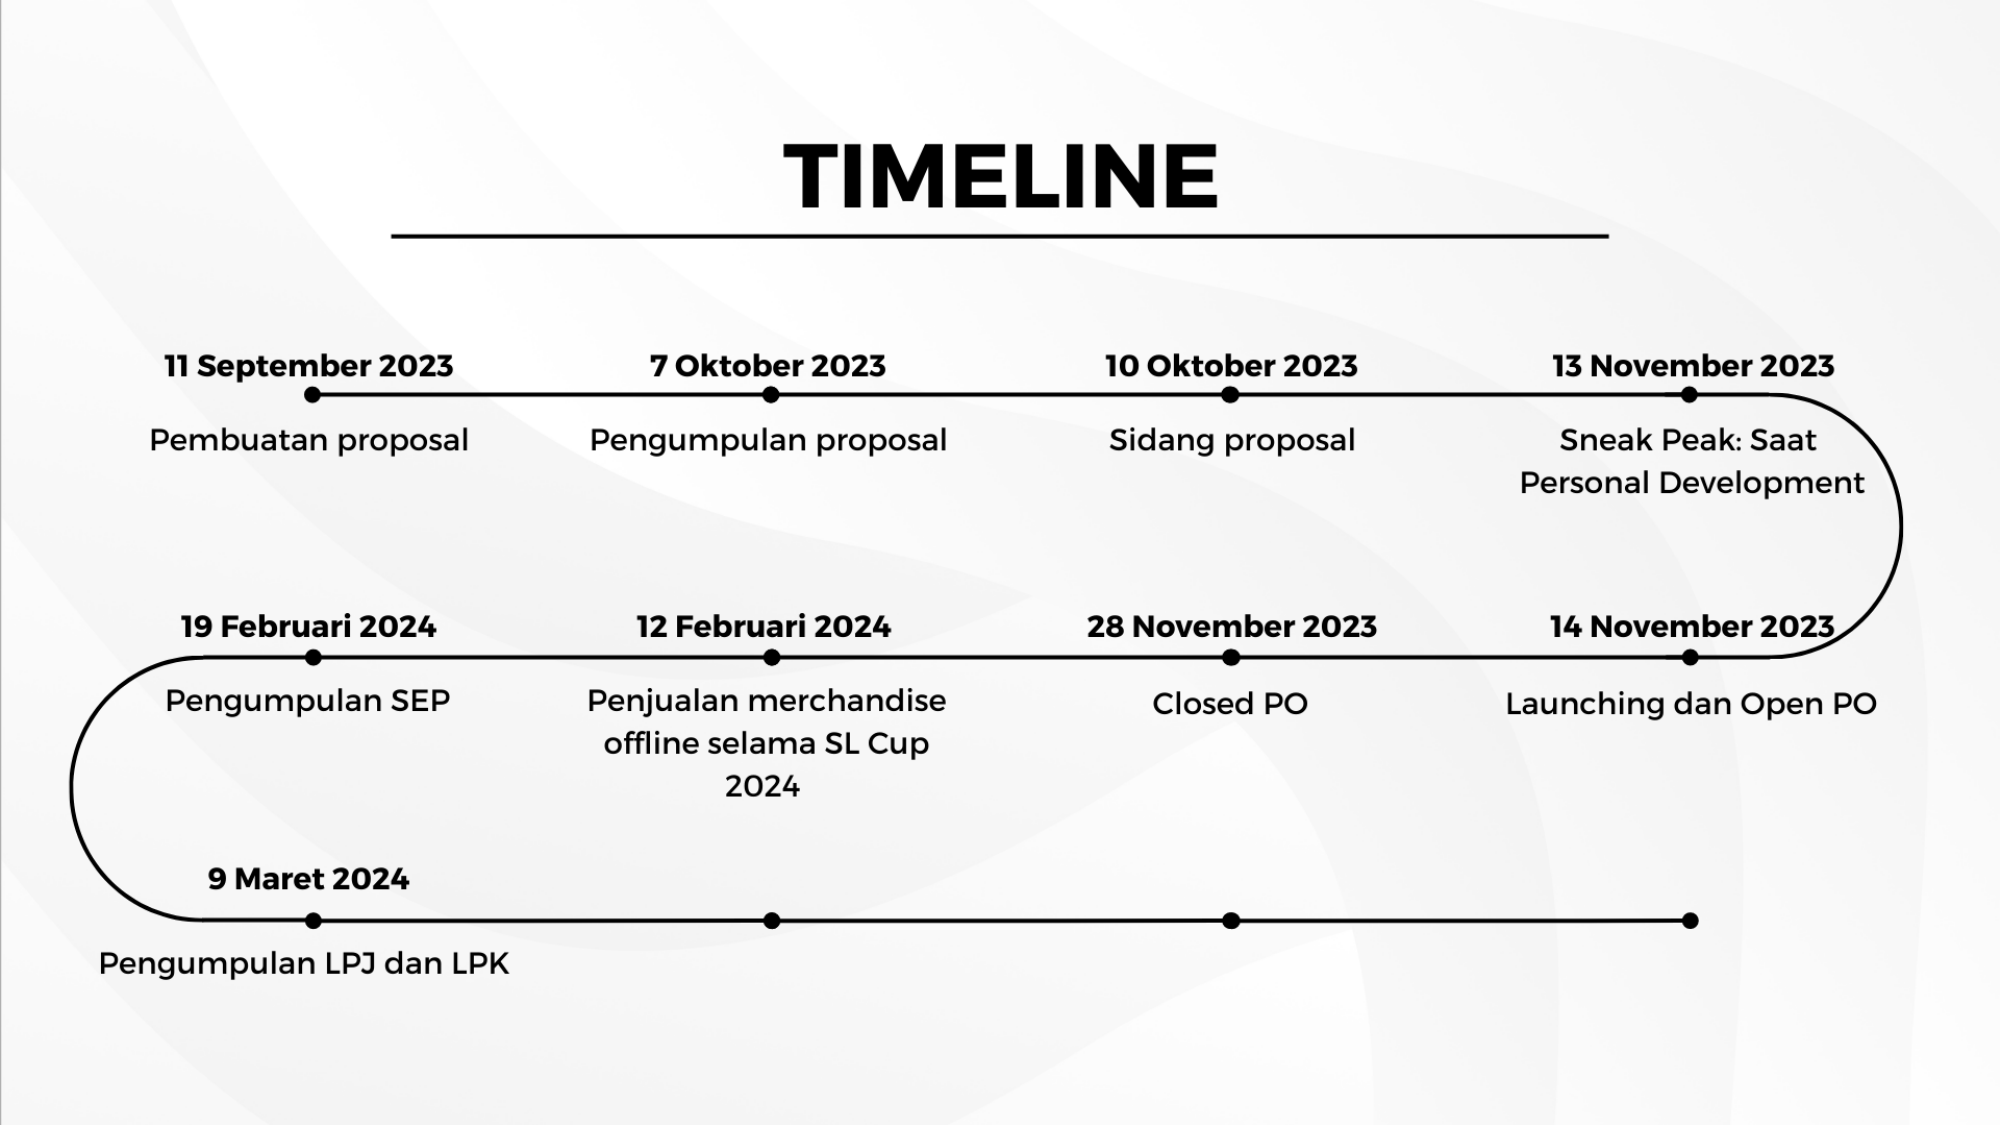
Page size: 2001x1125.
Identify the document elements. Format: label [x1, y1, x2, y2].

list [0, 0, 2000, 1125]
